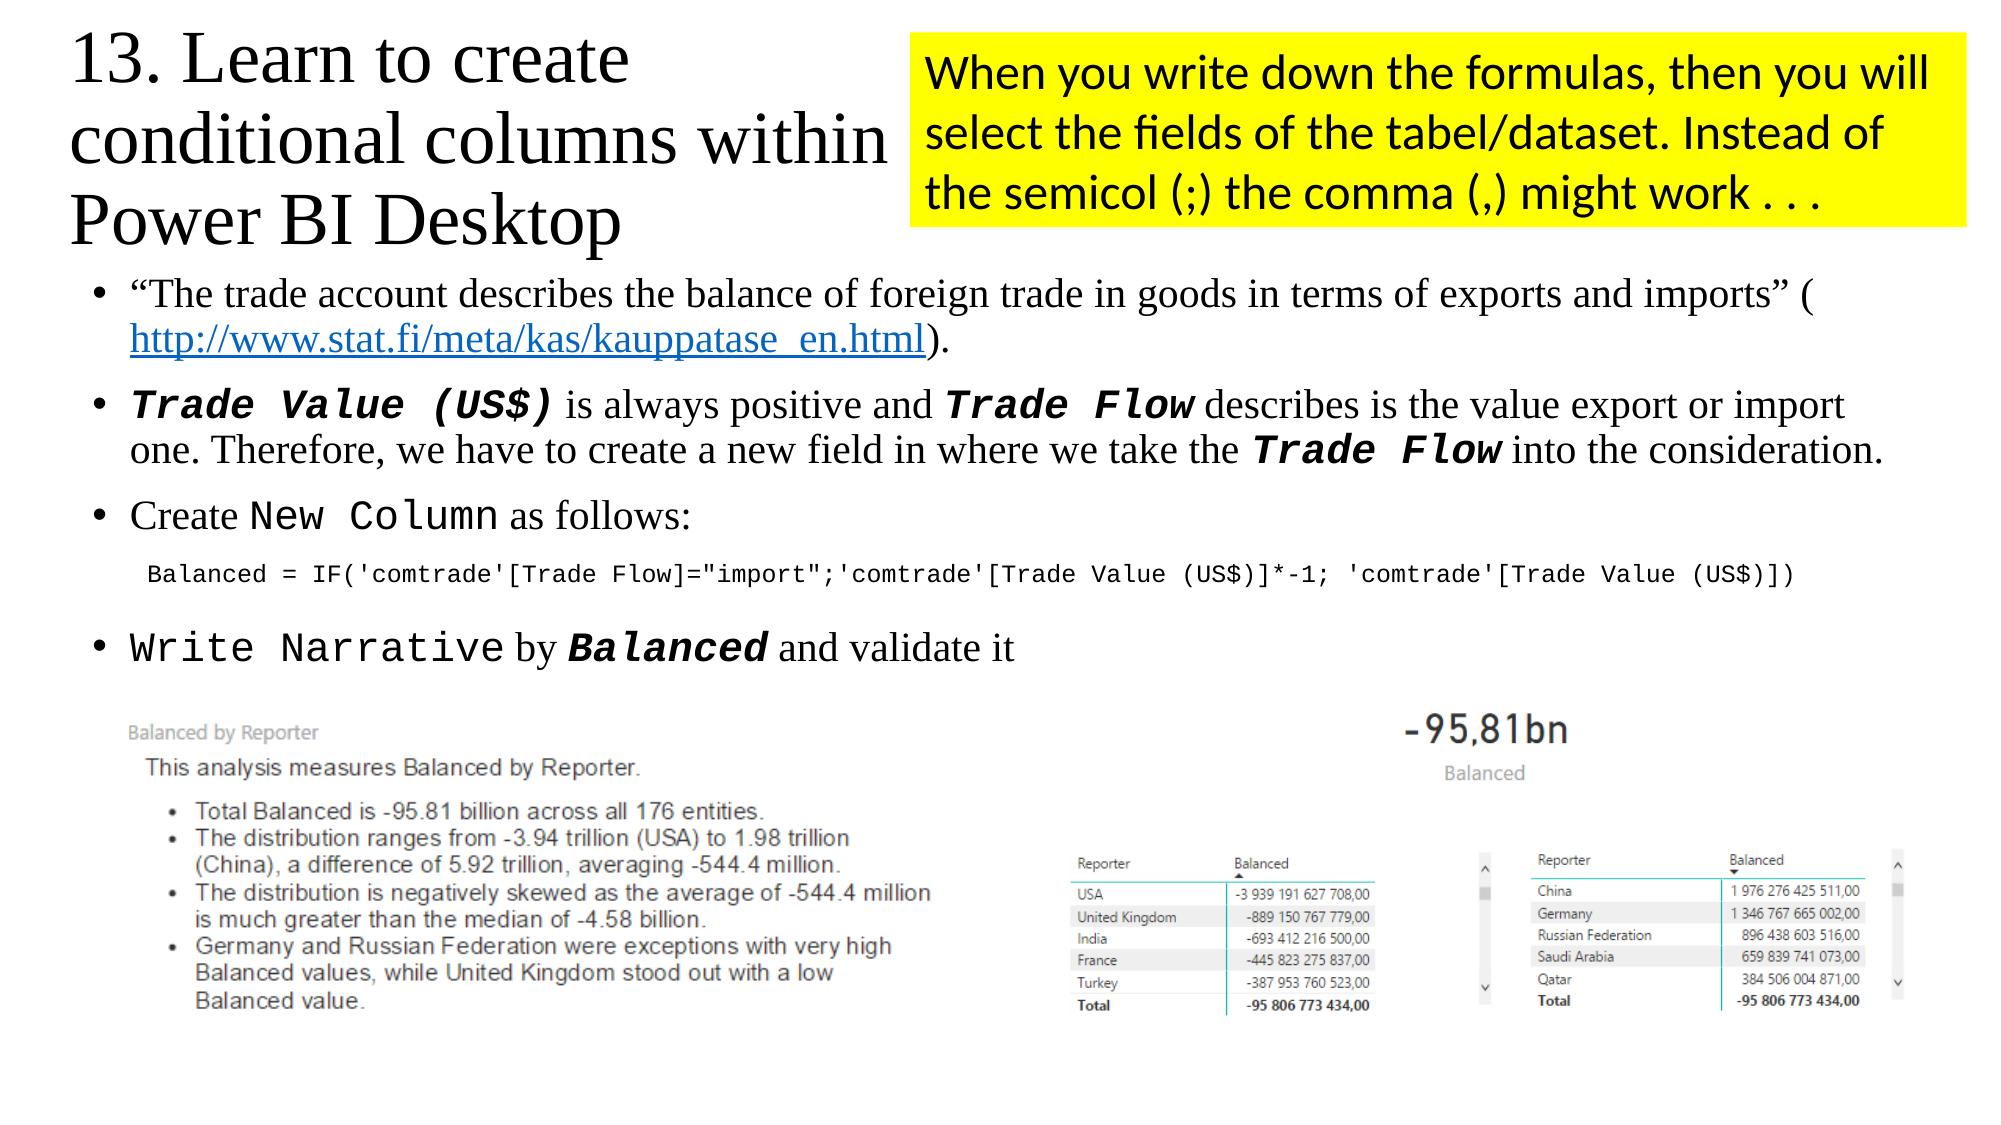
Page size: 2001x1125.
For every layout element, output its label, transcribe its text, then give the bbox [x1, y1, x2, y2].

picture [1040, 668, 1925, 1056]
title 13. Learn to create conditional columns within Power BI Desktop [54, 30, 959, 249]
text_box When you write down the formulas, then you will select the fields of the tabel/dataset. Instead of the semicol (;) the comma (,) might work . . . [909, 32, 1967, 228]
text_box Balanced = IF('comtrade'[Trade Flow]="import";'comtrade'[Trade Value (US$)]*-1; 'comtrade'[Trade Value (US$)]) [132, 549, 1812, 595]
list “The trade account describes the balance of foreign trade in goods in terms of exports and imports” (http://www.stat.fi/meta/kas/kauppatase_en.html). Trade Value (US$) is always positive and Trade Flow describes is the value export or import one. Therefore, we have to create a new field in where we take the Trade Flow into the consideration. Create New Column as follows: Write Narrative by Balanced and validate it [77, 264, 1925, 1056]
picture [103, 674, 959, 1056]
